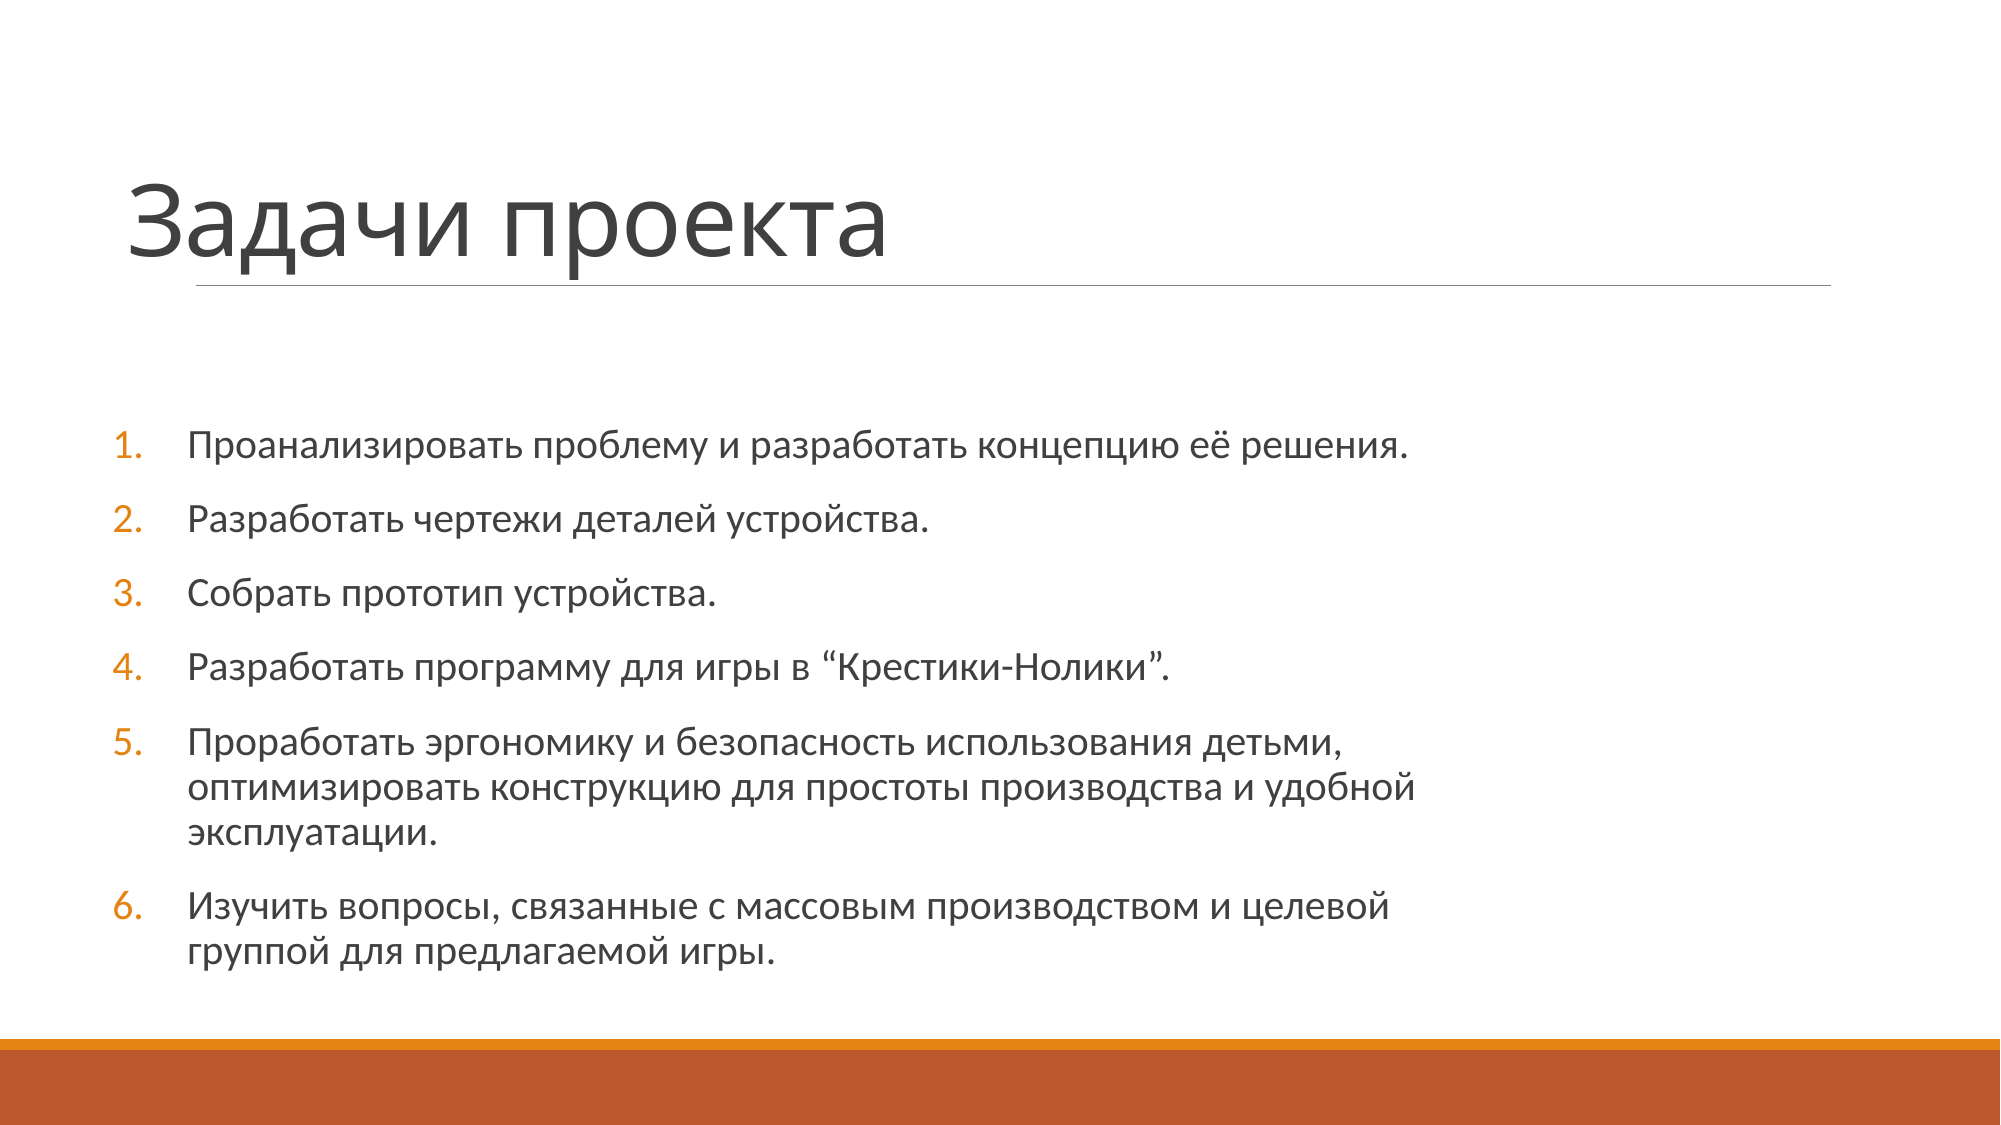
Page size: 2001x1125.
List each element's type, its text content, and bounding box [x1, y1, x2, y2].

title Задачи проекта [112, 36, 1513, 285]
list Проанализировать проблему и разработать концепцию её решения. Разработать чертежи деталей устройства. Собрать прототип устройства. Разработать программу для игры в “Крестики-Нолики”. Проработать эргономику и безопасность использования детьми, оптимизировать конструкцию для простоты производства и удобной эксплуатации. Изучить вопросы, связанные с массовым производством и целевой группой для предлагаемой игры. [112, 414, 1513, 1008]
